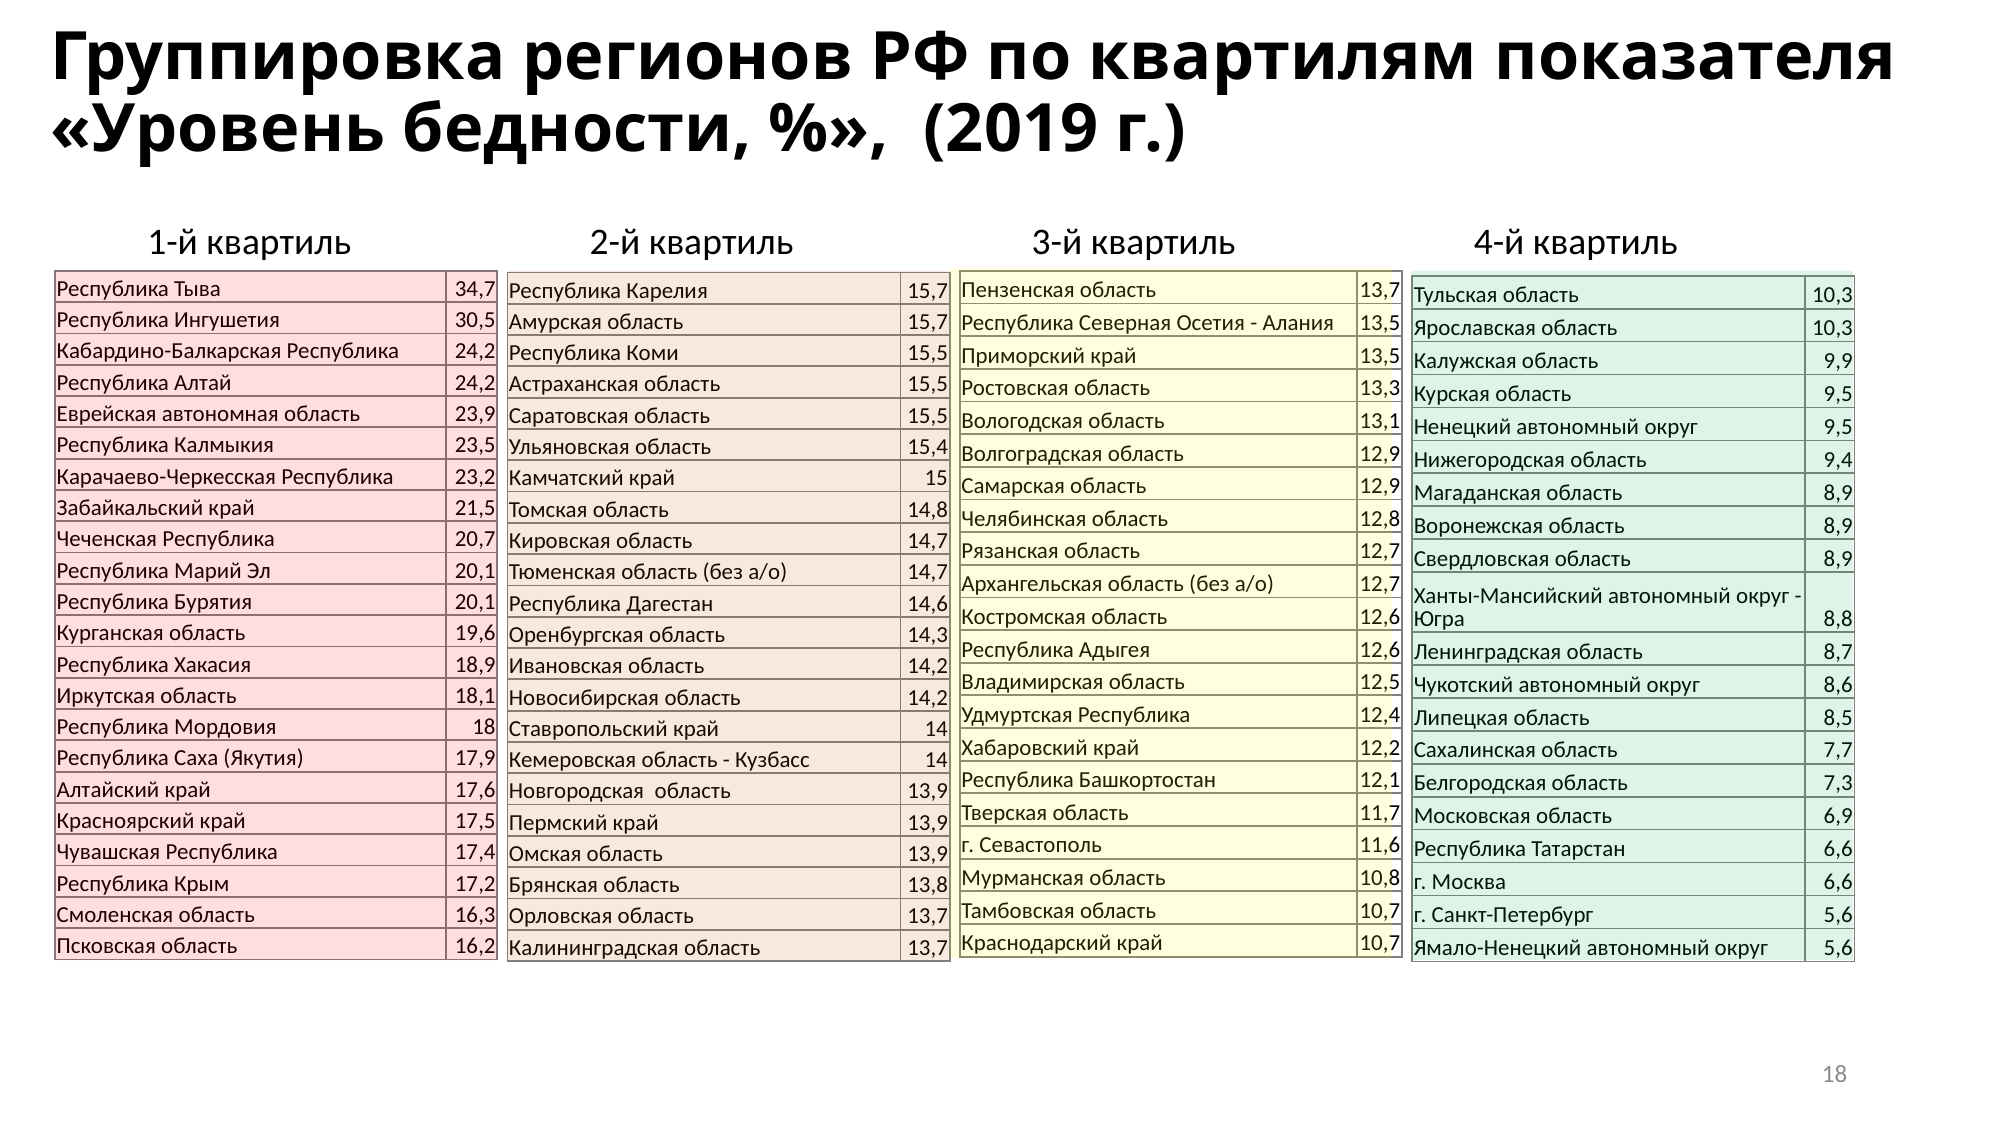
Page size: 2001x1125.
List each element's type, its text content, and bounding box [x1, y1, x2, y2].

table_header 13,7 [1393, 272, 1401, 303]
text_box 3-й квартиль [1016, 210, 1251, 267]
table_cell 13,5 [1393, 337, 1401, 368]
text_box [54, 270, 498, 961]
text_box [506, 270, 951, 961]
table_cell 12,9 [1393, 435, 1401, 466]
slide_number 18 [1412, 1042, 1863, 1103]
table_cell 12,7 [1393, 566, 1401, 597]
table_cell 13,5 [1393, 304, 1401, 335]
table_cell 12,7 [1393, 533, 1401, 564]
table_cell 12,8 [1393, 500, 1401, 531]
table_cell 12,6 [1393, 631, 1401, 662]
text_box 1-й квартиль [132, 210, 367, 270]
text_box 2-й квартиль [574, 210, 809, 270]
table_cell 13,1 [1393, 402, 1401, 433]
table_cell 12,1 [1393, 762, 1401, 792]
table_cell 10,8 [1393, 860, 1401, 890]
table_cell 13,3 [1393, 370, 1401, 401]
text_box [1410, 270, 1854, 961]
table_cell 12,4 [1393, 696, 1401, 727]
table_cell 11,6 [1393, 827, 1401, 858]
title Группировка регионов РФ по квартилям показателя «Уровень бедности, %», (2019 г.) [35, 0, 1950, 188]
table_cell 12,6 [1393, 598, 1401, 629]
table_cell 10,7 [1393, 892, 1401, 923]
table_cell 10,7 [1393, 925, 1401, 956]
text_box [949, 267, 1393, 959]
text_box 4-й квартиль [1459, 210, 1693, 270]
table_cell 12,5 [1393, 664, 1401, 694]
table_cell 12,2 [1393, 729, 1401, 760]
table_cell 12,9 [1393, 468, 1401, 499]
table_cell 11,7 [1393, 794, 1401, 825]
